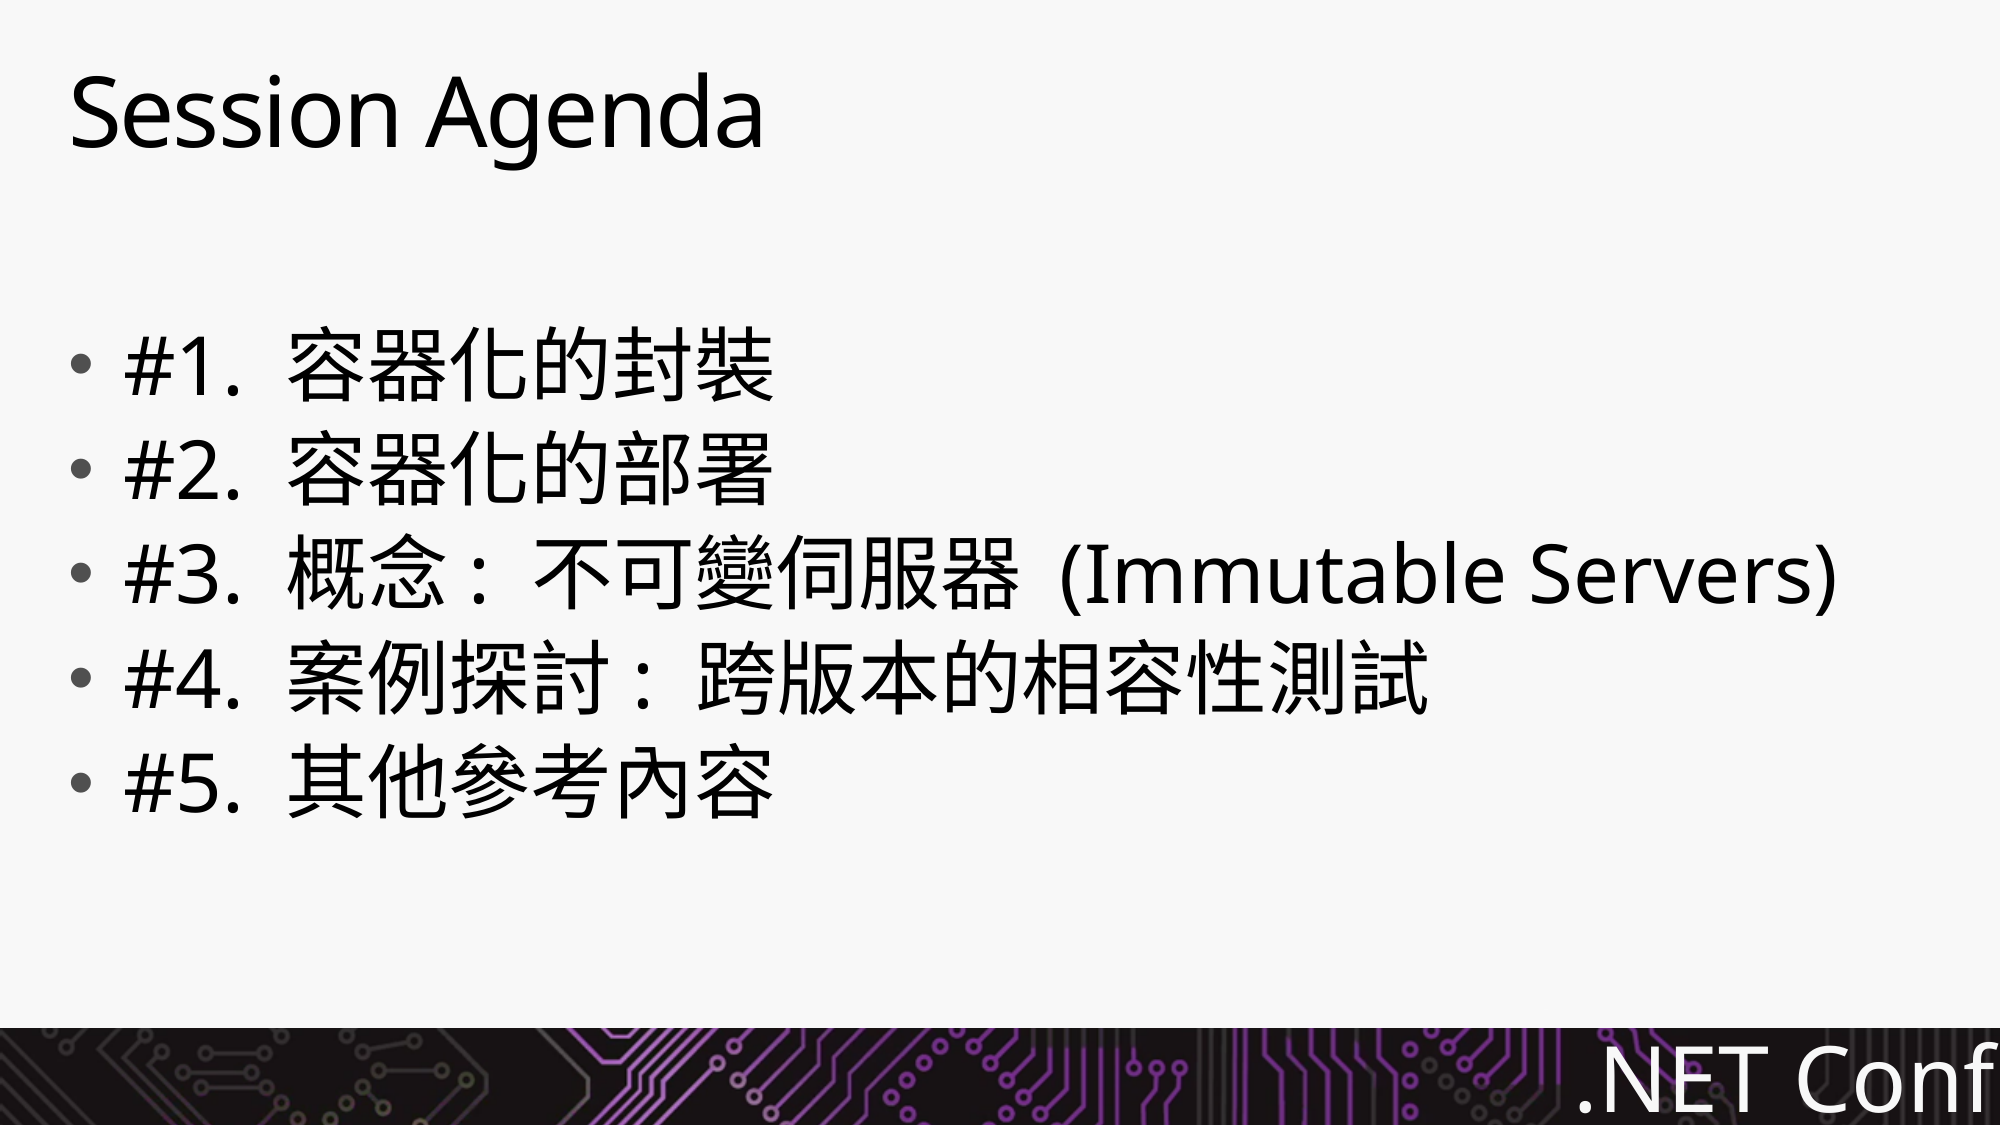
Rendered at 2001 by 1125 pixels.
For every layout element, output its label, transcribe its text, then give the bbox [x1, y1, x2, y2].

title Session Agenda [44, 47, 1957, 196]
picture [0, 1028, 2000, 1125]
list #1. 容器化的封裝 #2. 容器化的部署 #3. 概念: 不可變伺服器 (Immutable Servers) #4. 案例探討: 跨版本的相容性測試 #5. 其他參考內容 [44, 196, 1956, 859]
